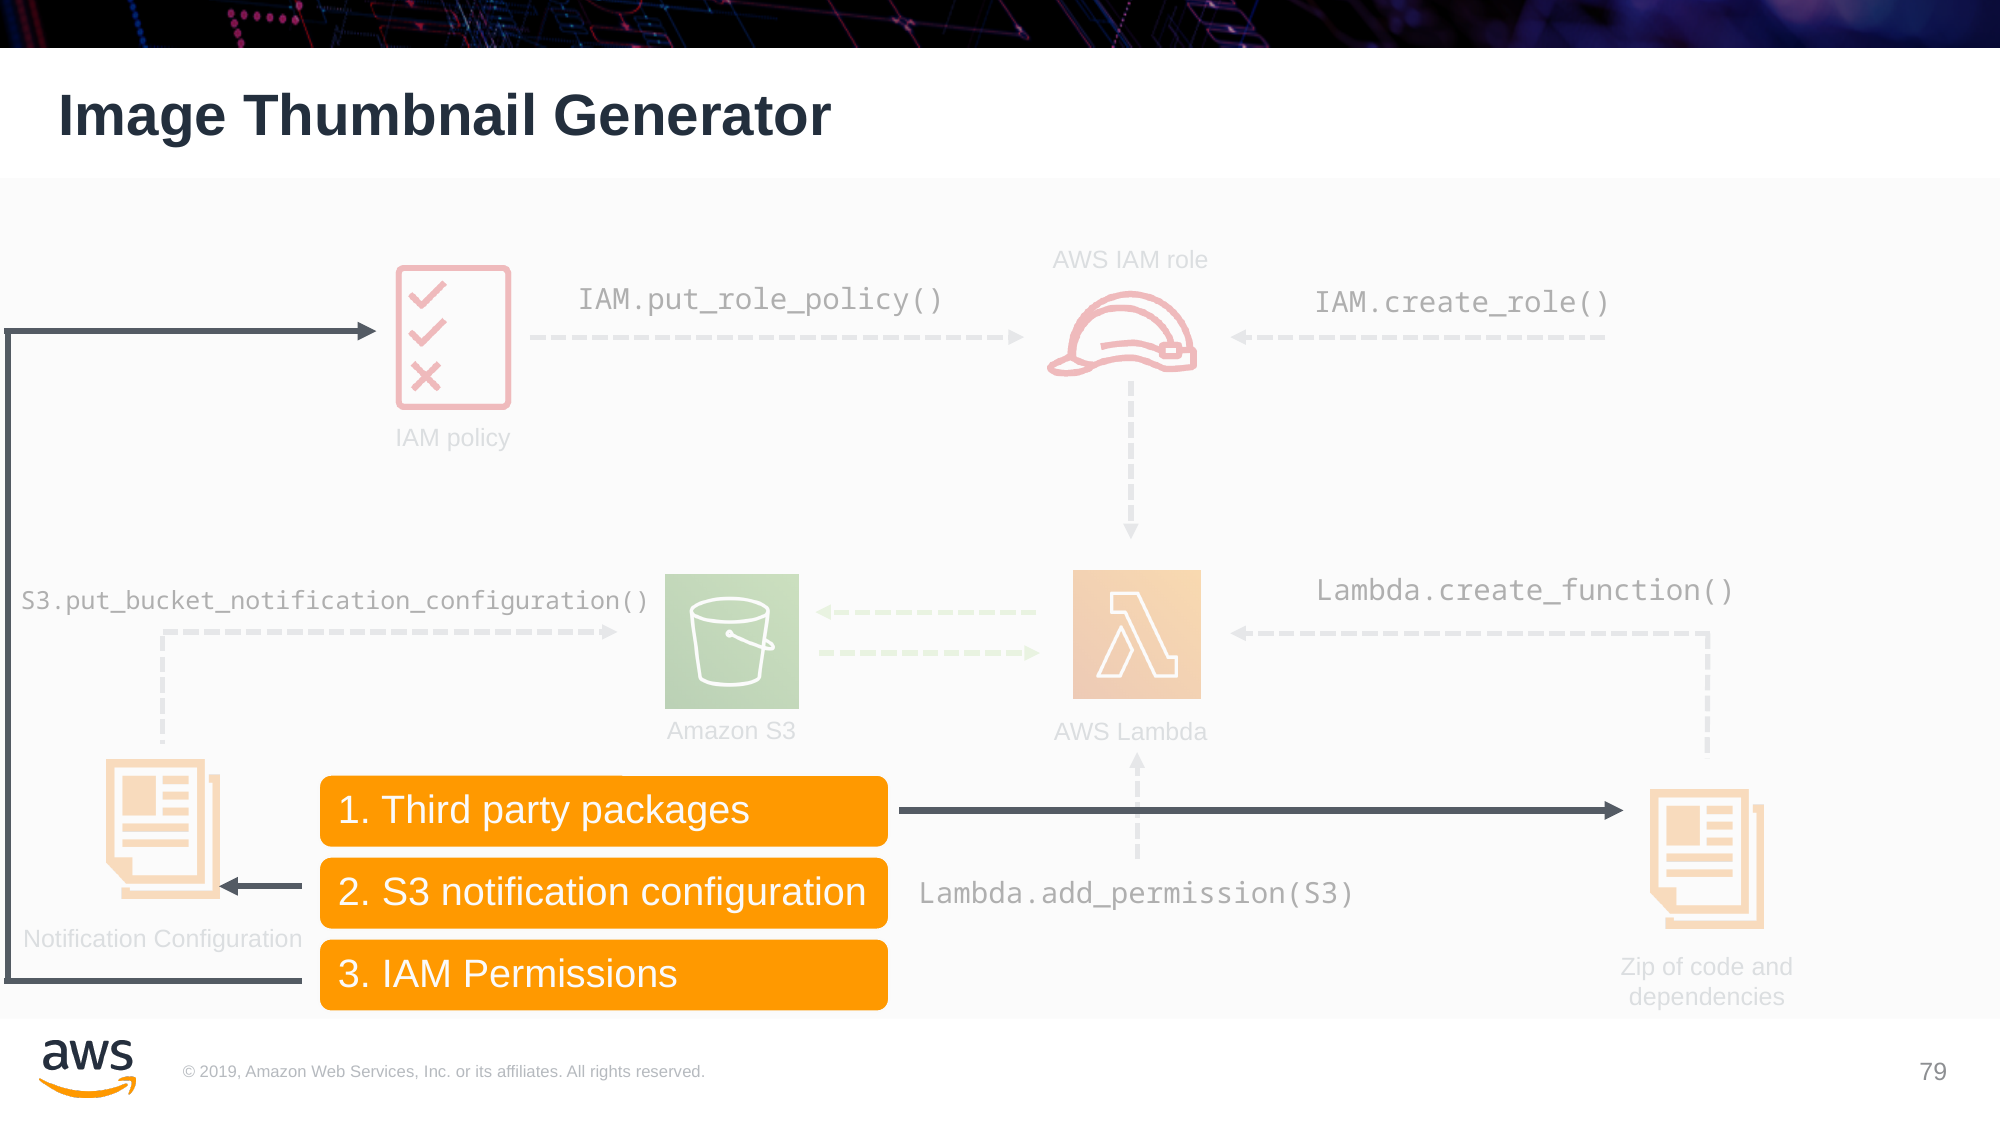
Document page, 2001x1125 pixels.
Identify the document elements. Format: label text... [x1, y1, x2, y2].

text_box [318, 743, 890, 1043]
picture [1042, 256, 1201, 414]
picture [39, 1040, 136, 1098]
picture [1650, 789, 1764, 930]
picture [106, 759, 220, 900]
picture [0, 0, 2000, 48]
picture [376, 260, 530, 414]
picture [665, 574, 799, 709]
slide_number 79 [1710, 1032, 2000, 1092]
text_box 79 [1512, 1040, 1963, 1101]
text_box [0, 177, 2000, 1020]
title Image Thumbnail Generator [43, 67, 1963, 166]
picture [1073, 570, 1201, 699]
